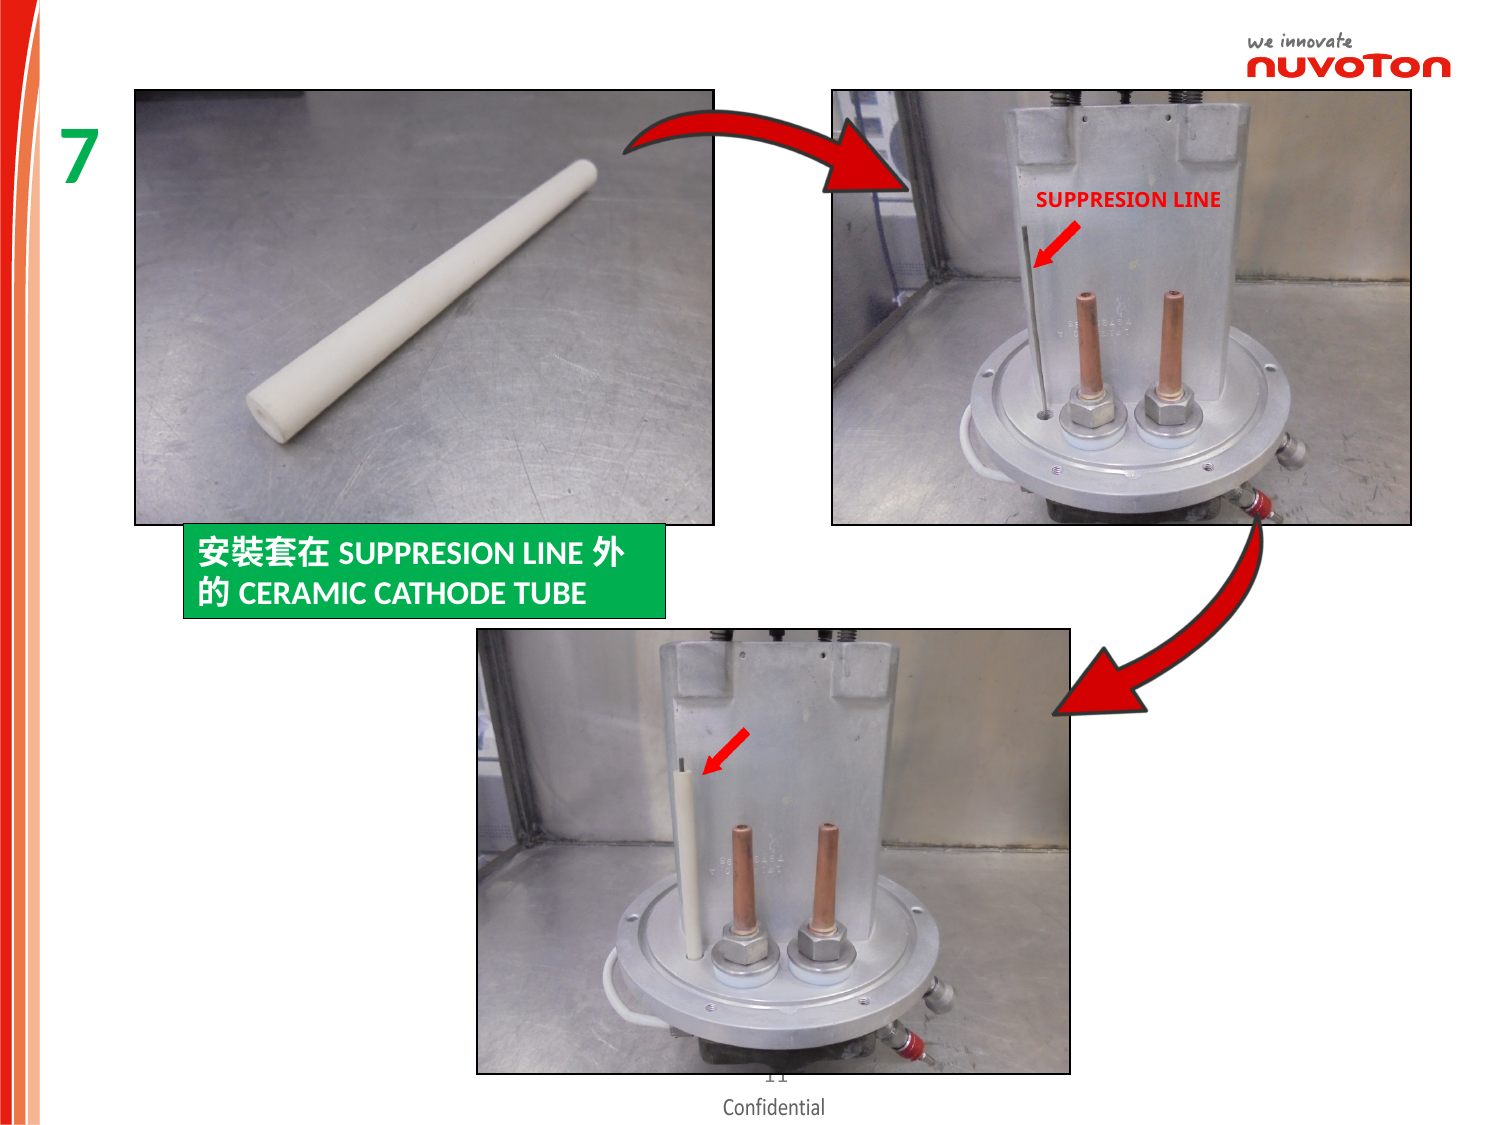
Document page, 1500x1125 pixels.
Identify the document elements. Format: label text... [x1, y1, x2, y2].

text_box 安裝套在SUPPRESION LINE外的CERAMIC CATHODE TUBE [183, 533, 666, 619]
slide_number 10 [600, 1081, 951, 1103]
picture [0, 0, 1500, 1125]
text_box 7 [43, 92, 117, 208]
